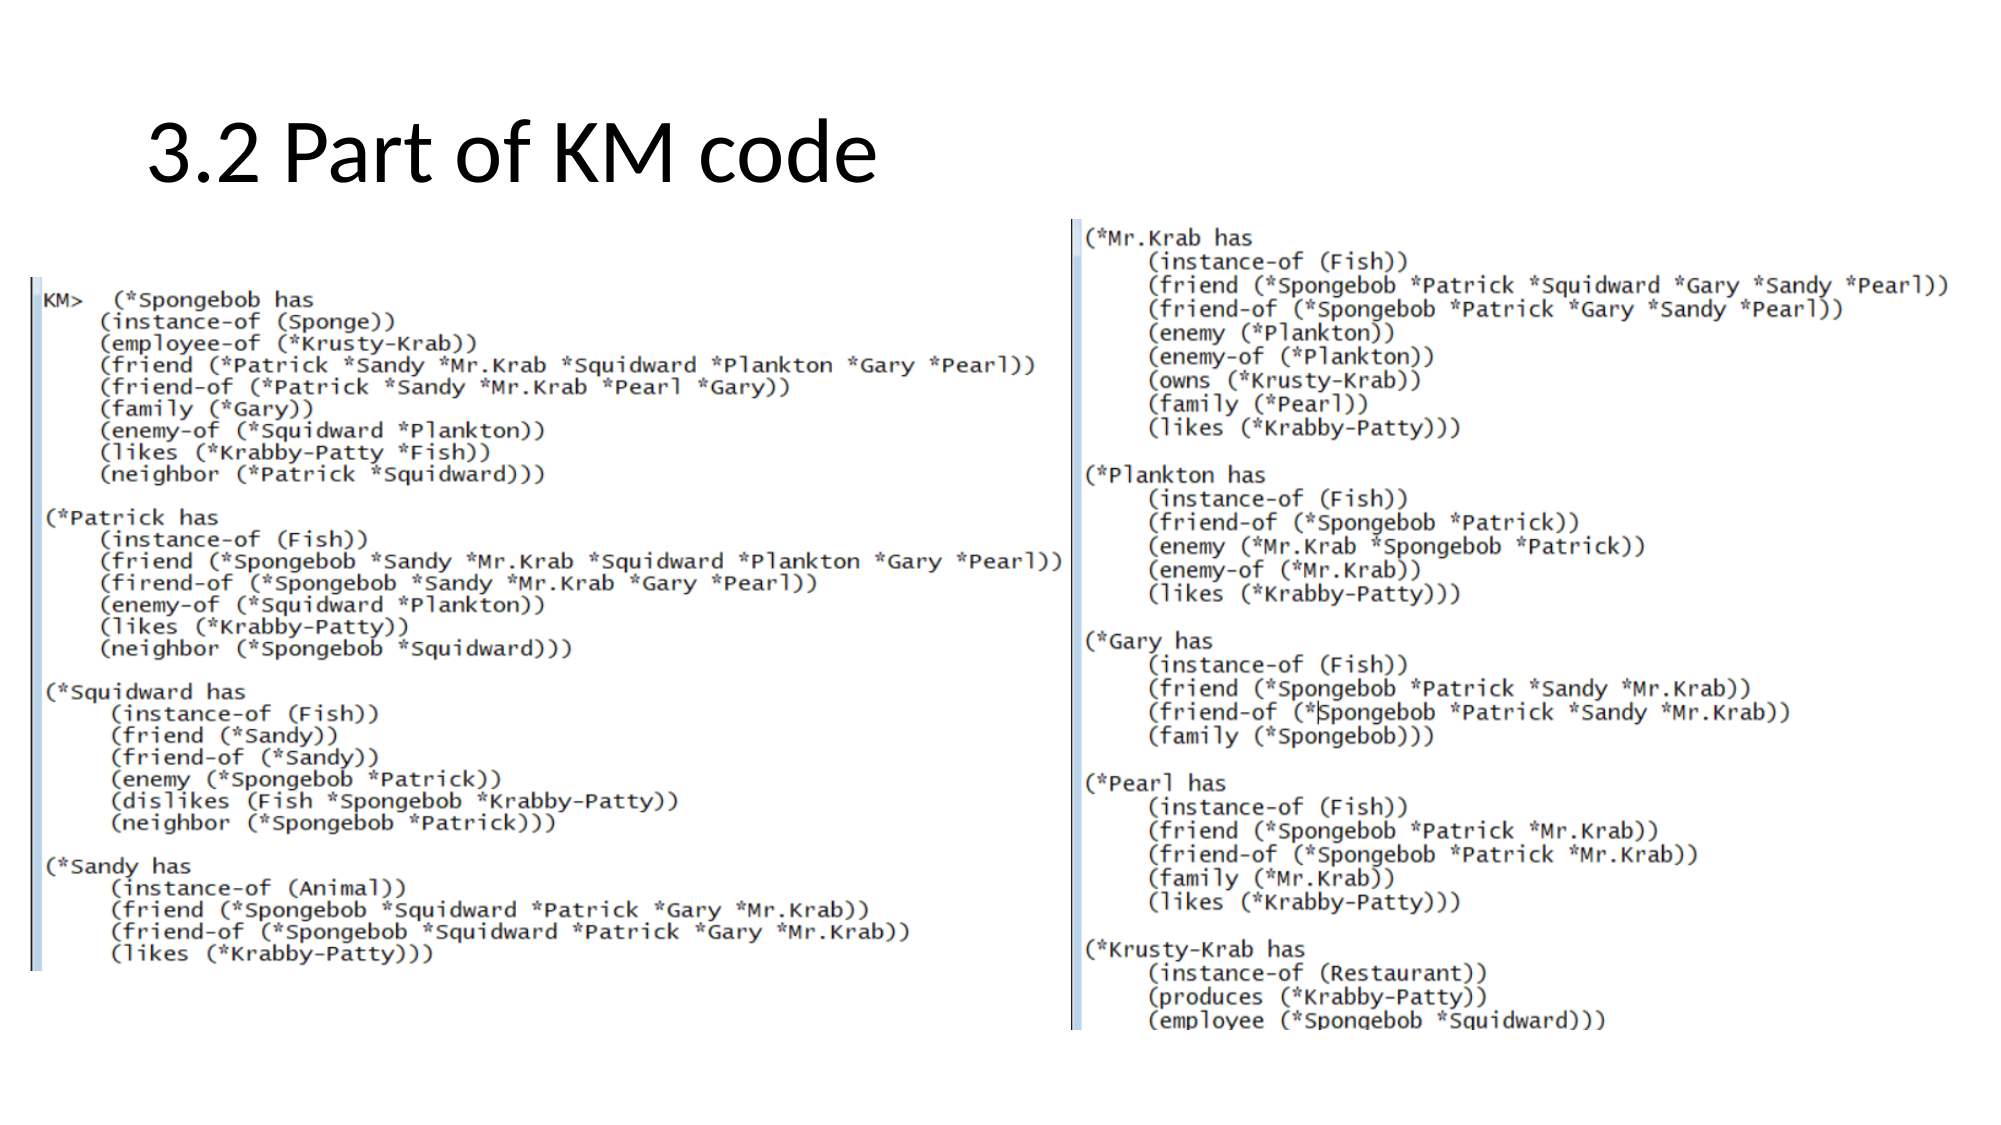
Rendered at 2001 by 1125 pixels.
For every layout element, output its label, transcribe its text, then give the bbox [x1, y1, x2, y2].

picture [29, 218, 1950, 1030]
title 3.2 Part of KM code [130, 44, 1856, 262]
